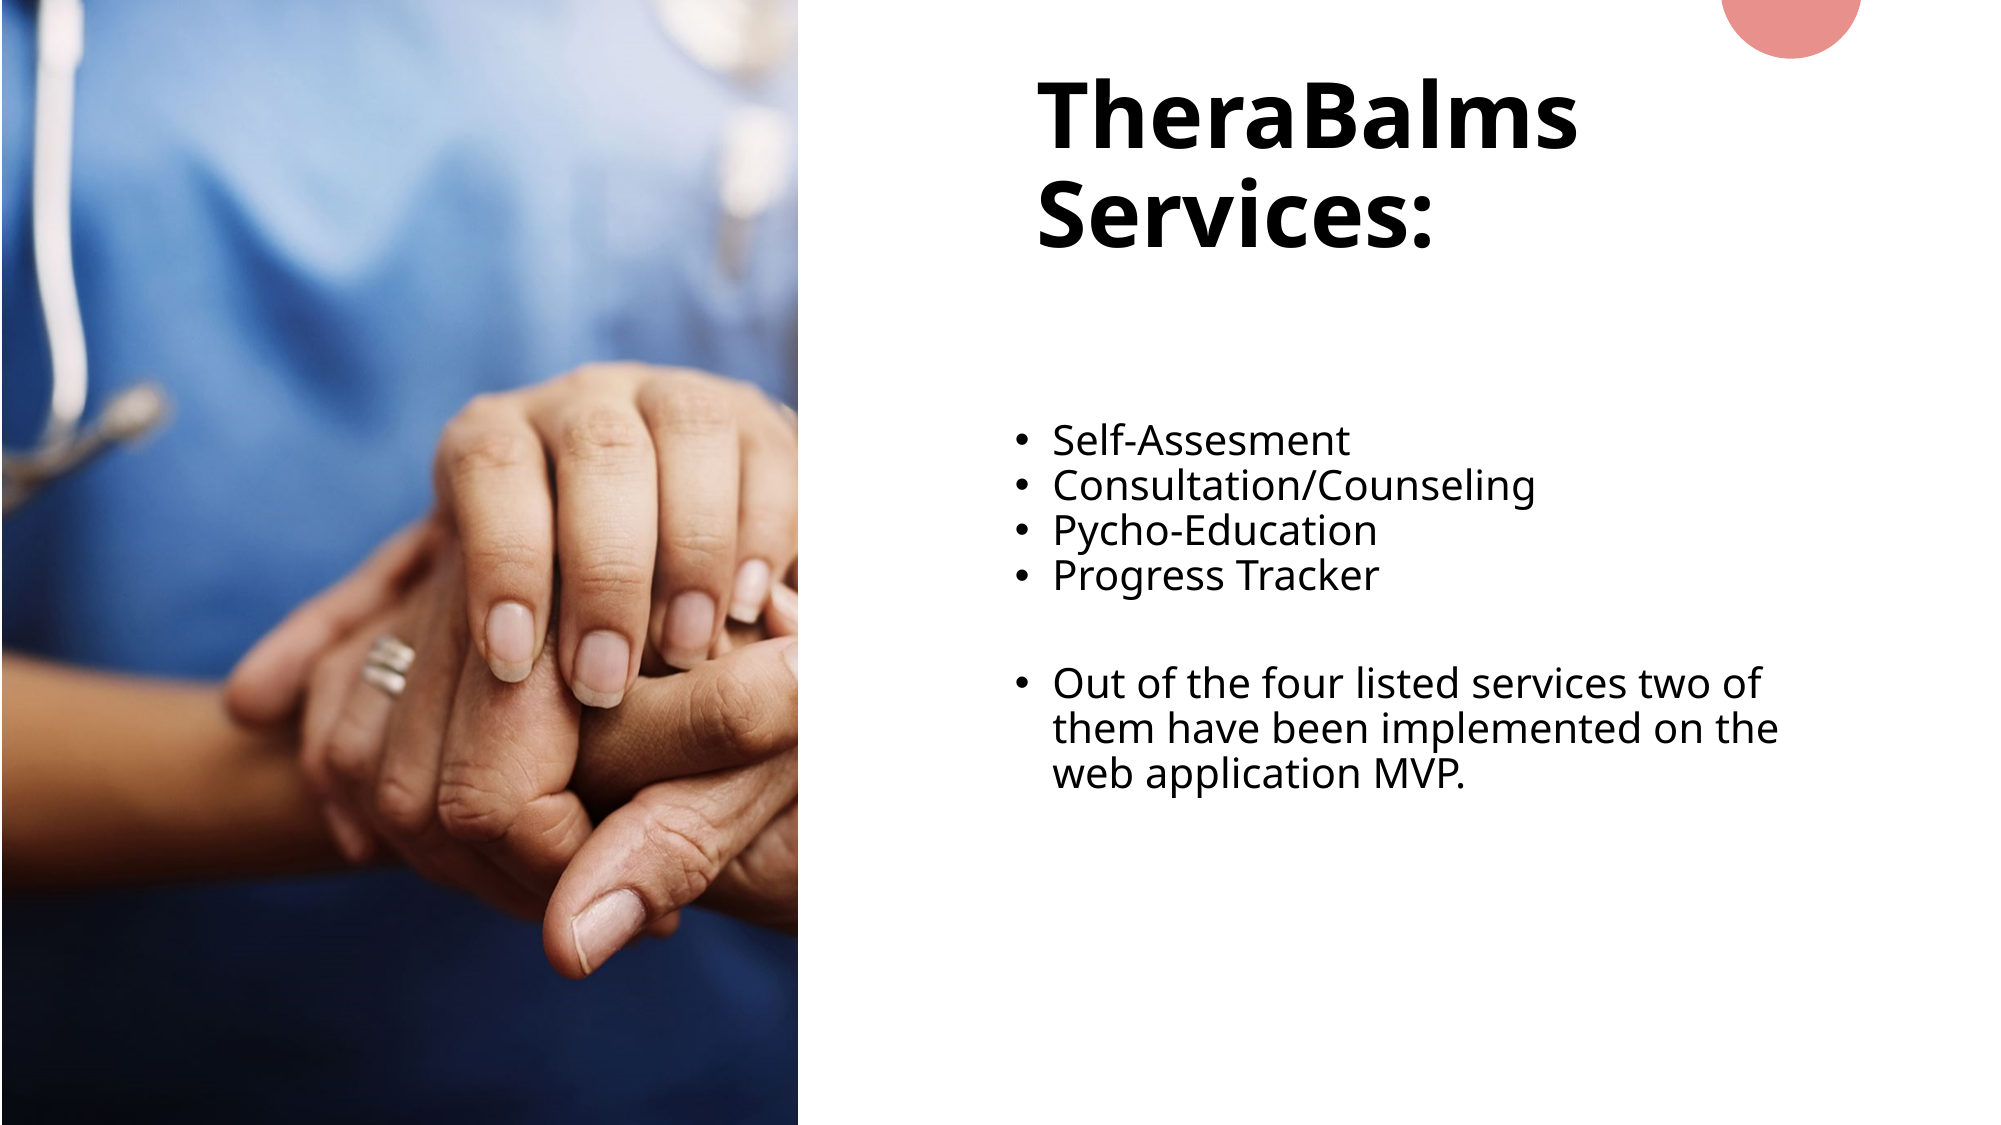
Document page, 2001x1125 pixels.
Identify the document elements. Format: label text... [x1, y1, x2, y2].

title TheraBalms Services: [1021, 59, 1863, 278]
picture [1, 0, 798, 1125]
list Self-Assesment Consultation/Counseling Pycho-Education Progress Tracker Out of the four listed services two of them have been implemented on the web application MVP. [999, 299, 1863, 933]
